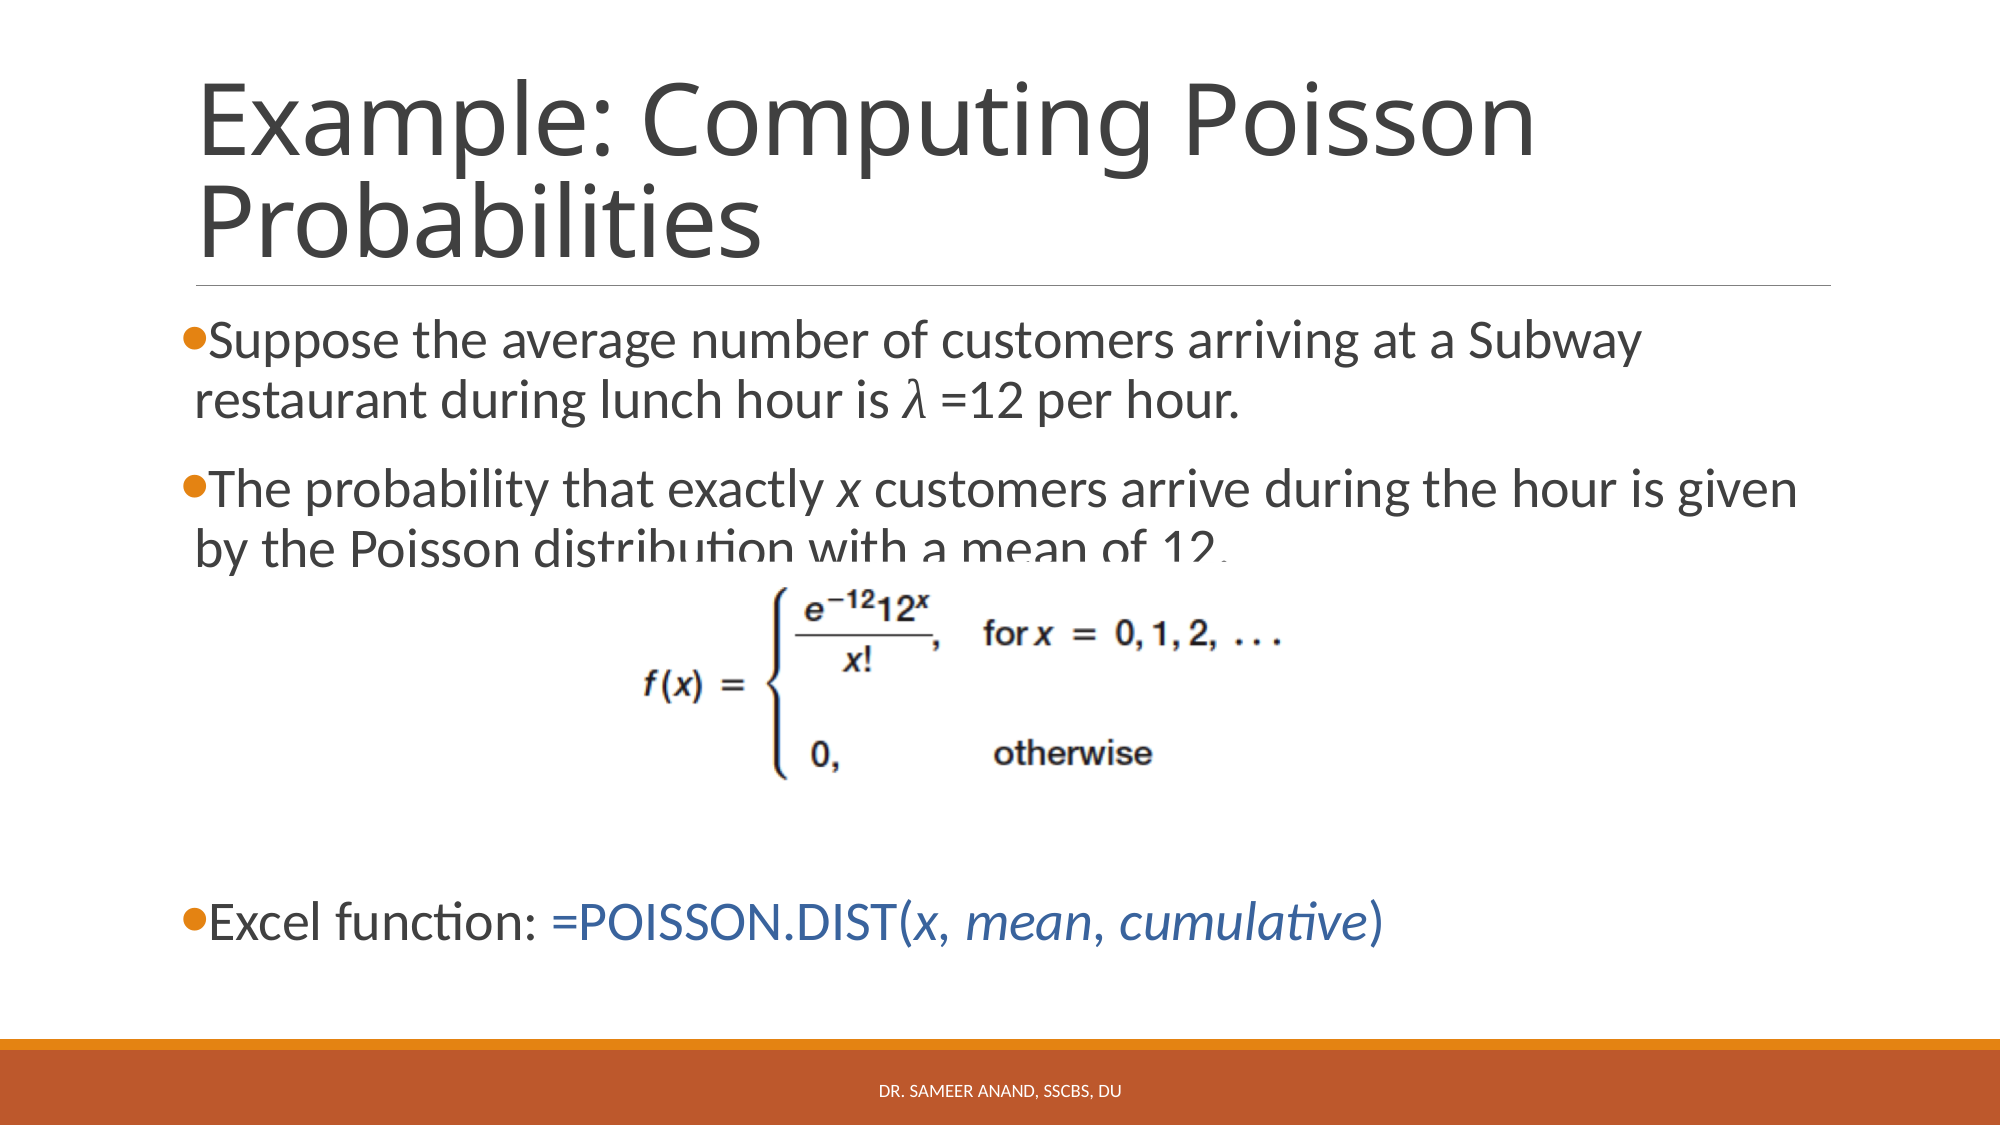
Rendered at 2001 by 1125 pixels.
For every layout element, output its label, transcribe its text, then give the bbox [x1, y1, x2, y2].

picture [594, 560, 1353, 810]
list Suppose the average number of customers arriving at a Subway restaurant during lunch hour is λ =12 per hour. The probability that exactly x customers arrive during the hour is given by the Poisson distribution with a mean of 12. Excel function: =POISSON.DIST(x, mean, cumulative) [180, 302, 1830, 963]
title Example: Computing Poisson Probabilities [180, 47, 1830, 285]
footer Dr. Sameer Anand, SSCBS, DU [604, 1059, 1396, 1120]
